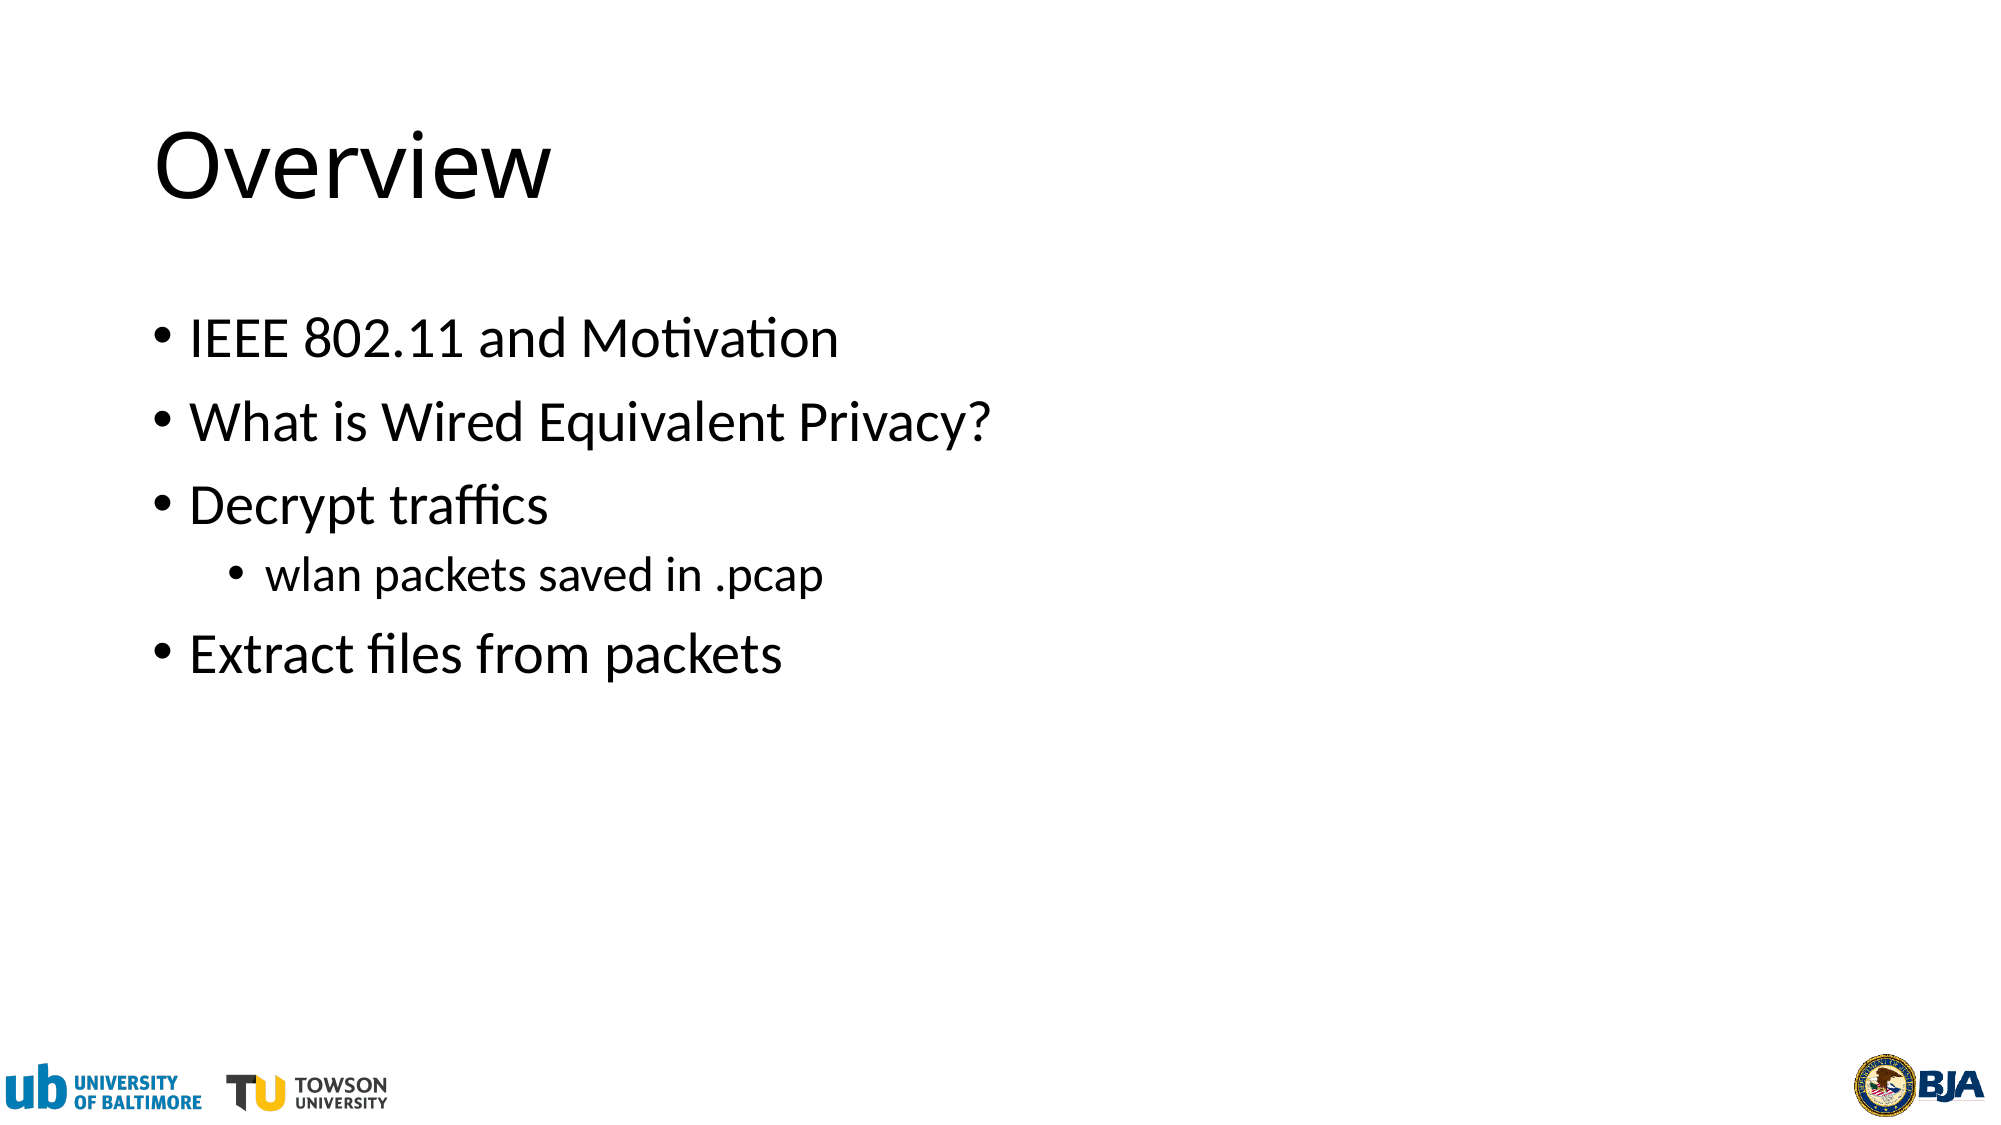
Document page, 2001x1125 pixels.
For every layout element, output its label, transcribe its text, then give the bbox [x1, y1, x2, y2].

title Overview [137, 59, 1863, 278]
list IEEE 802.11 and Motivation What is Wired Equivalent Privacy? Decrypt traffics wlan packets saved in .pcap Extract files from packets [137, 299, 1863, 1014]
picture [1854, 1054, 1986, 1117]
picture [0, 1031, 407, 1125]
